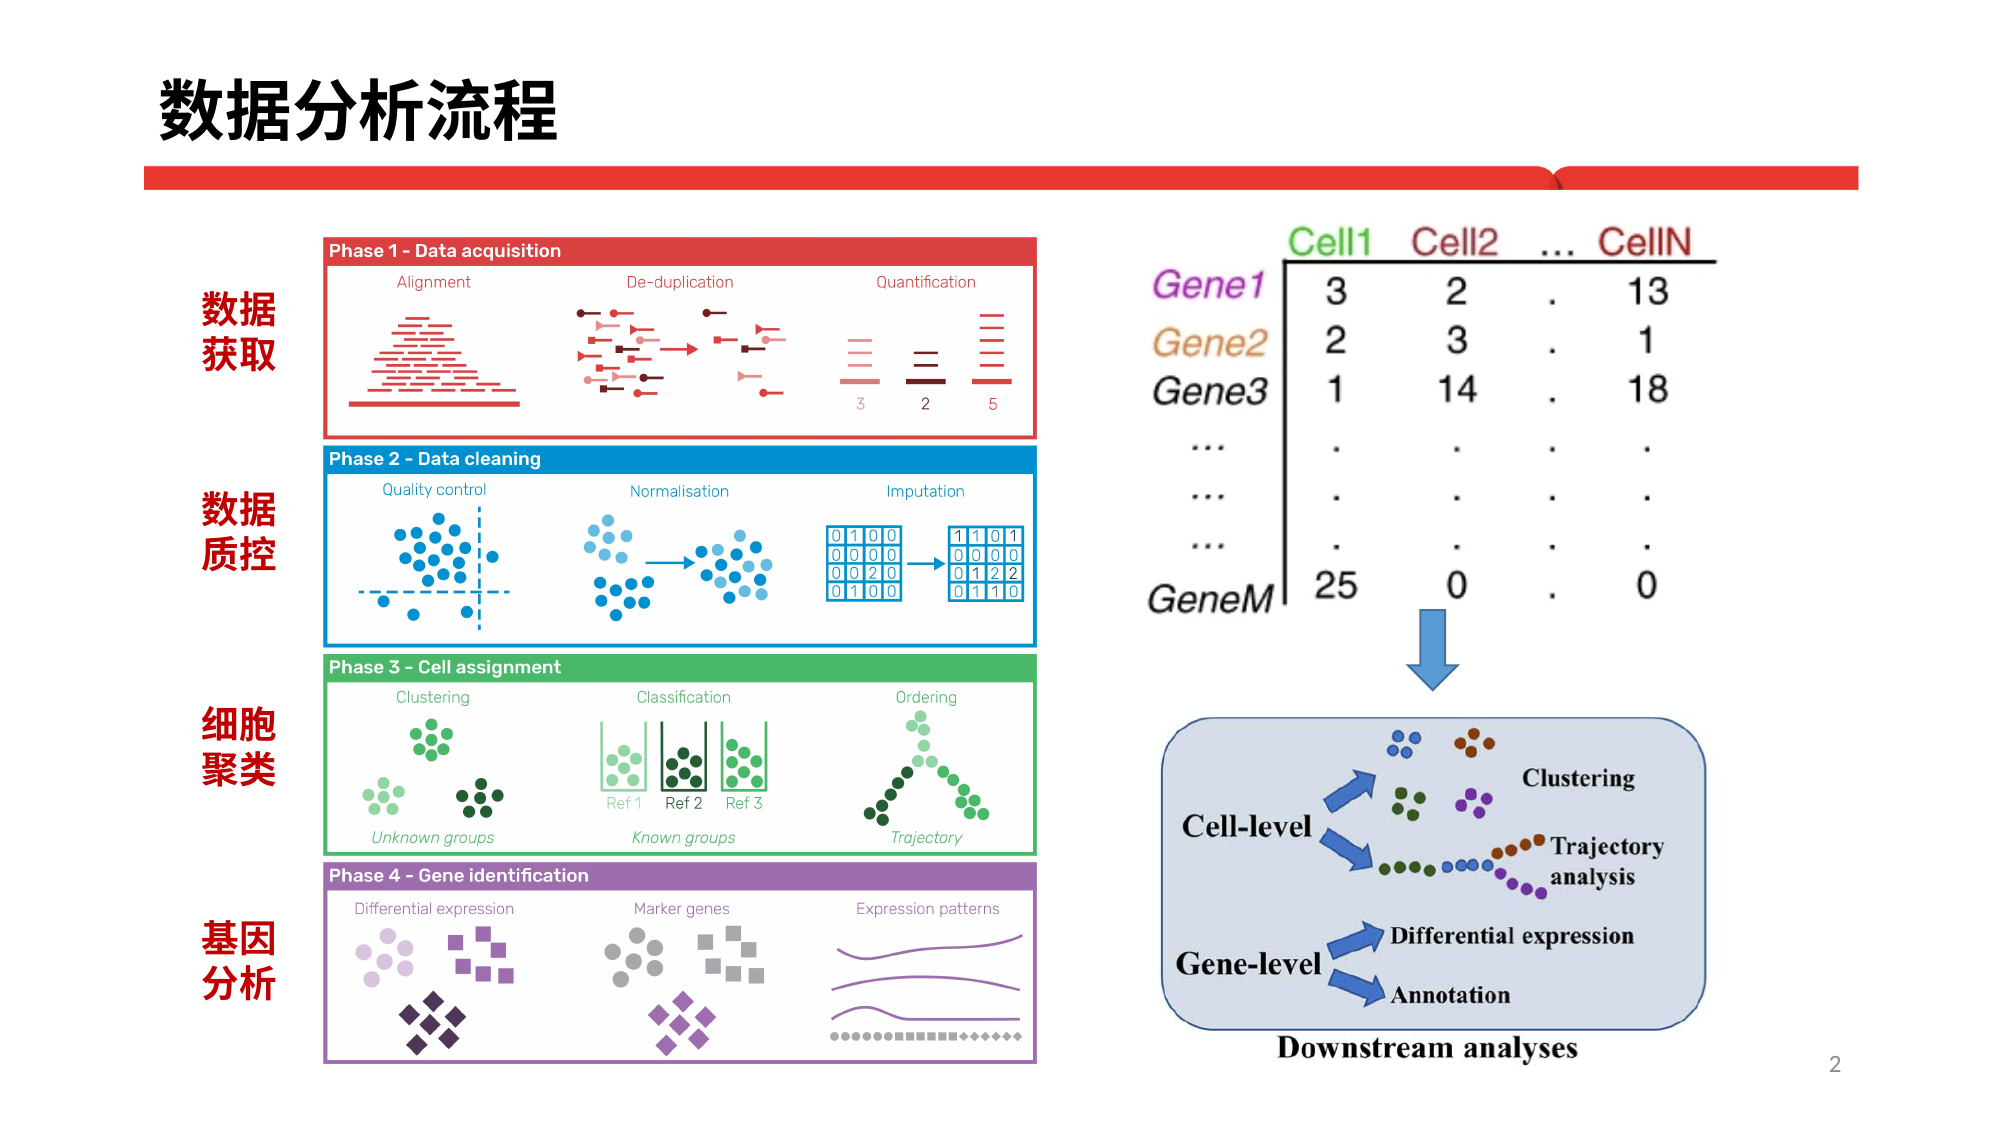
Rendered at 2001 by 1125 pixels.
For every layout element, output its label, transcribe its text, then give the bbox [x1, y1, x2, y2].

text_box 基因 分析 [186, 908, 292, 1013]
text_box [1405, 625, 1460, 675]
slide_number 2 [1728, 1032, 1857, 1093]
text_box 数据 质控 [186, 478, 292, 584]
picture [0, 0, 2001, 1125]
title 数据分析流程 [143, 61, 1857, 167]
text_box 细胞 聚类 [186, 693, 292, 799]
text_box 数据 获取 [186, 278, 292, 384]
